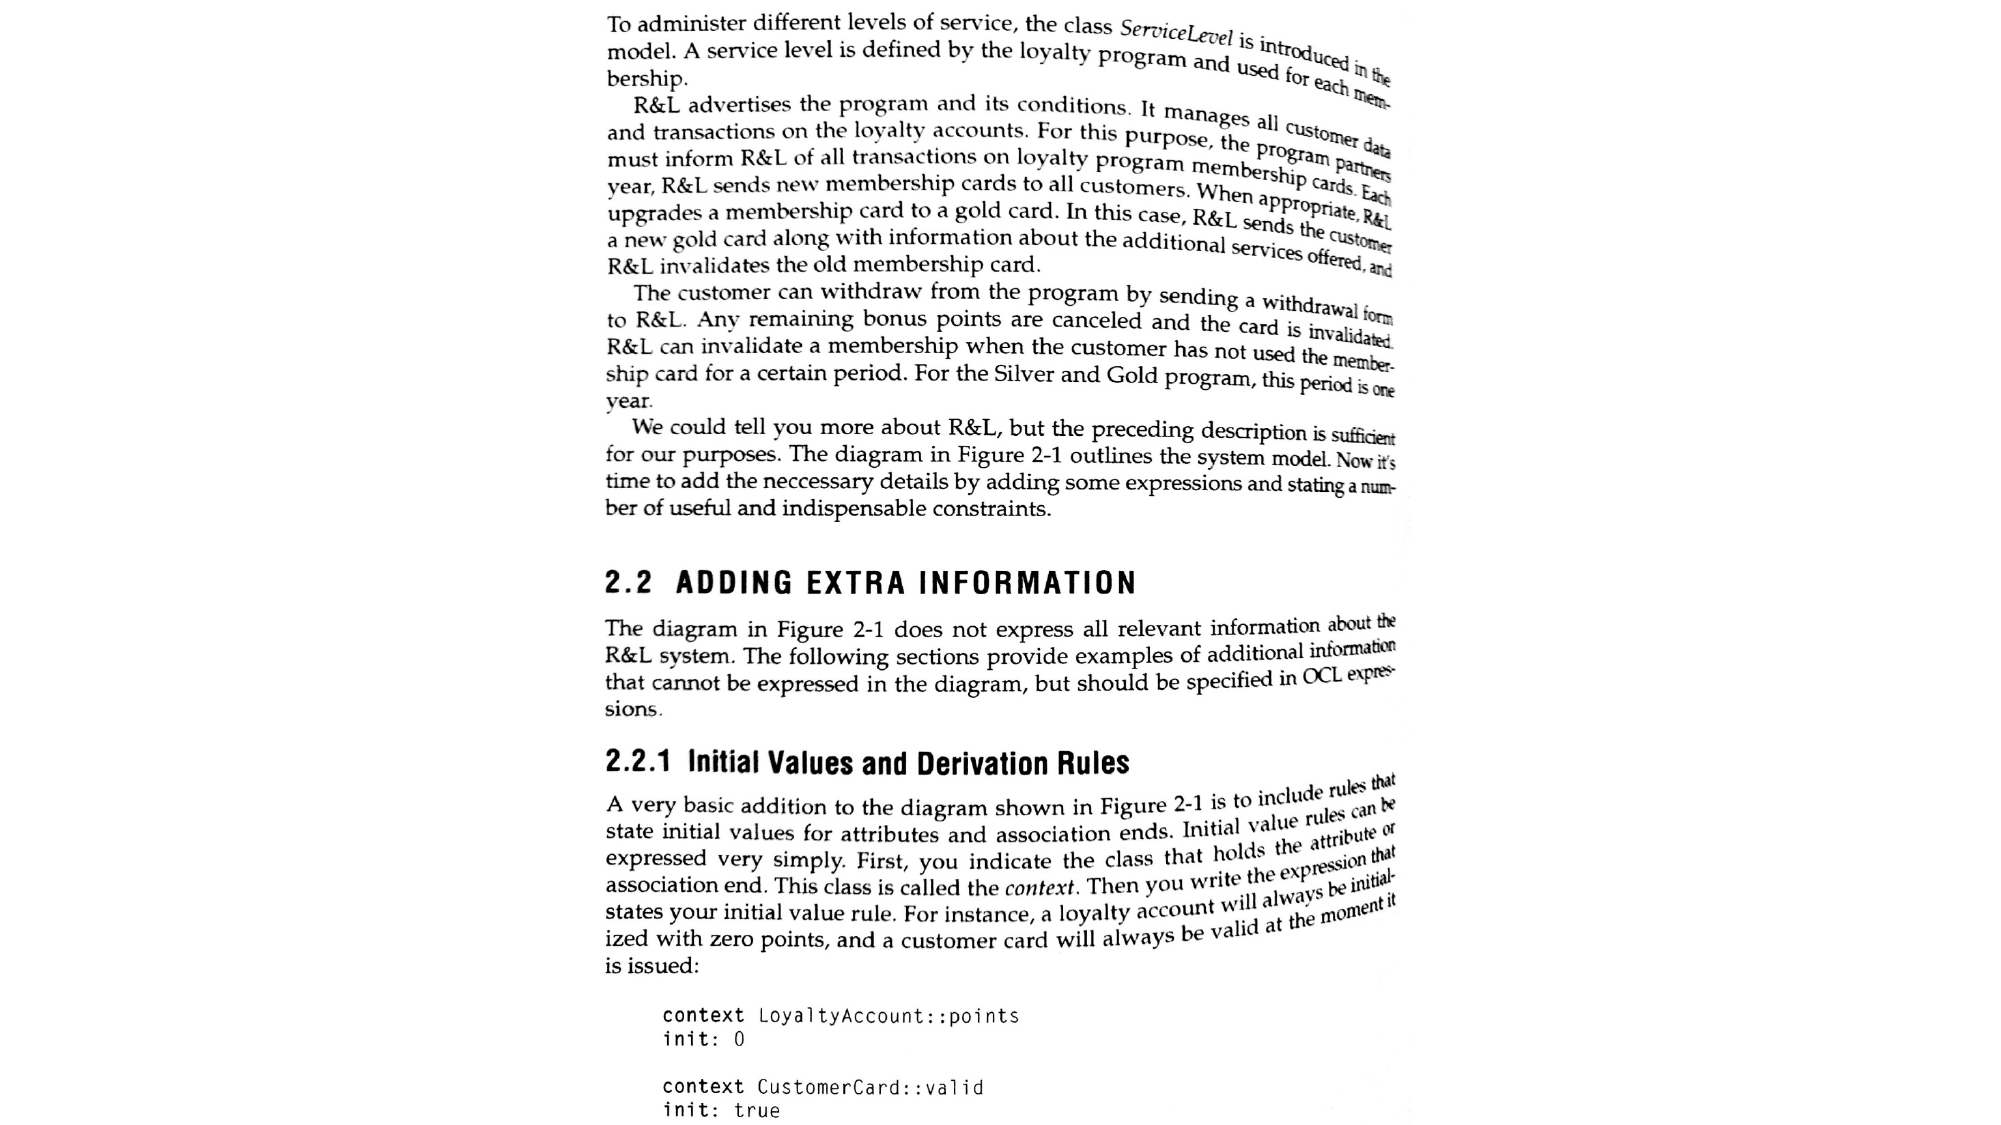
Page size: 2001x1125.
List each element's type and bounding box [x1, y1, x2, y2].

picture [589, 0, 1411, 1125]
